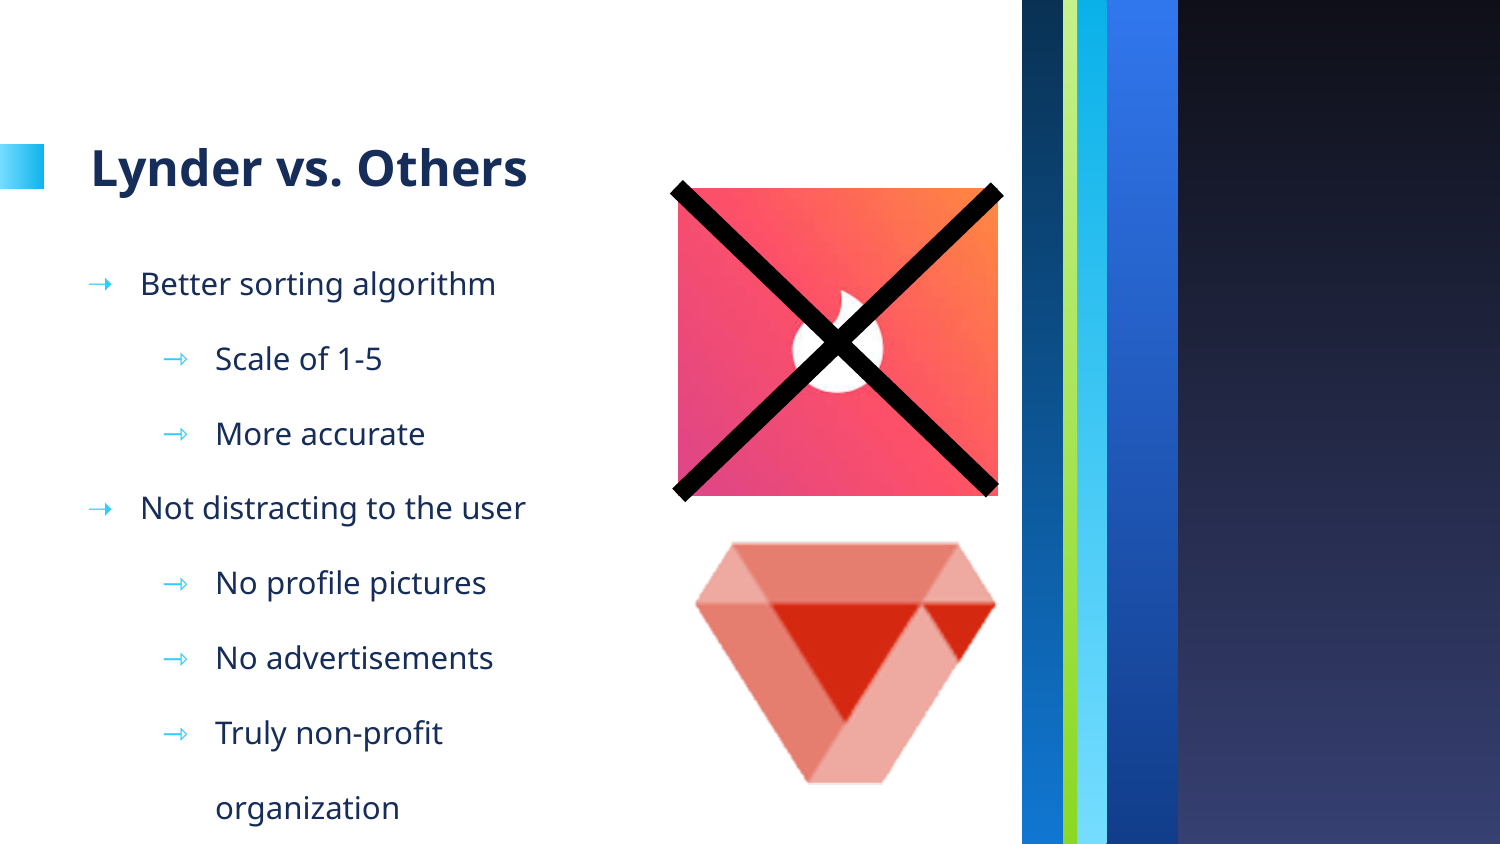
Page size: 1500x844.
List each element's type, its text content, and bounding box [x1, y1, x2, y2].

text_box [678, 188, 998, 442]
list Better sorting algorithm Scale of 1-5 More accurate Not distracting to the user No profile pictures No advertisements Truly non-profit organization [50, 211, 621, 735]
title Lynder vs. Others [75, 92, 945, 212]
picture [438, 443, 1216, 844]
